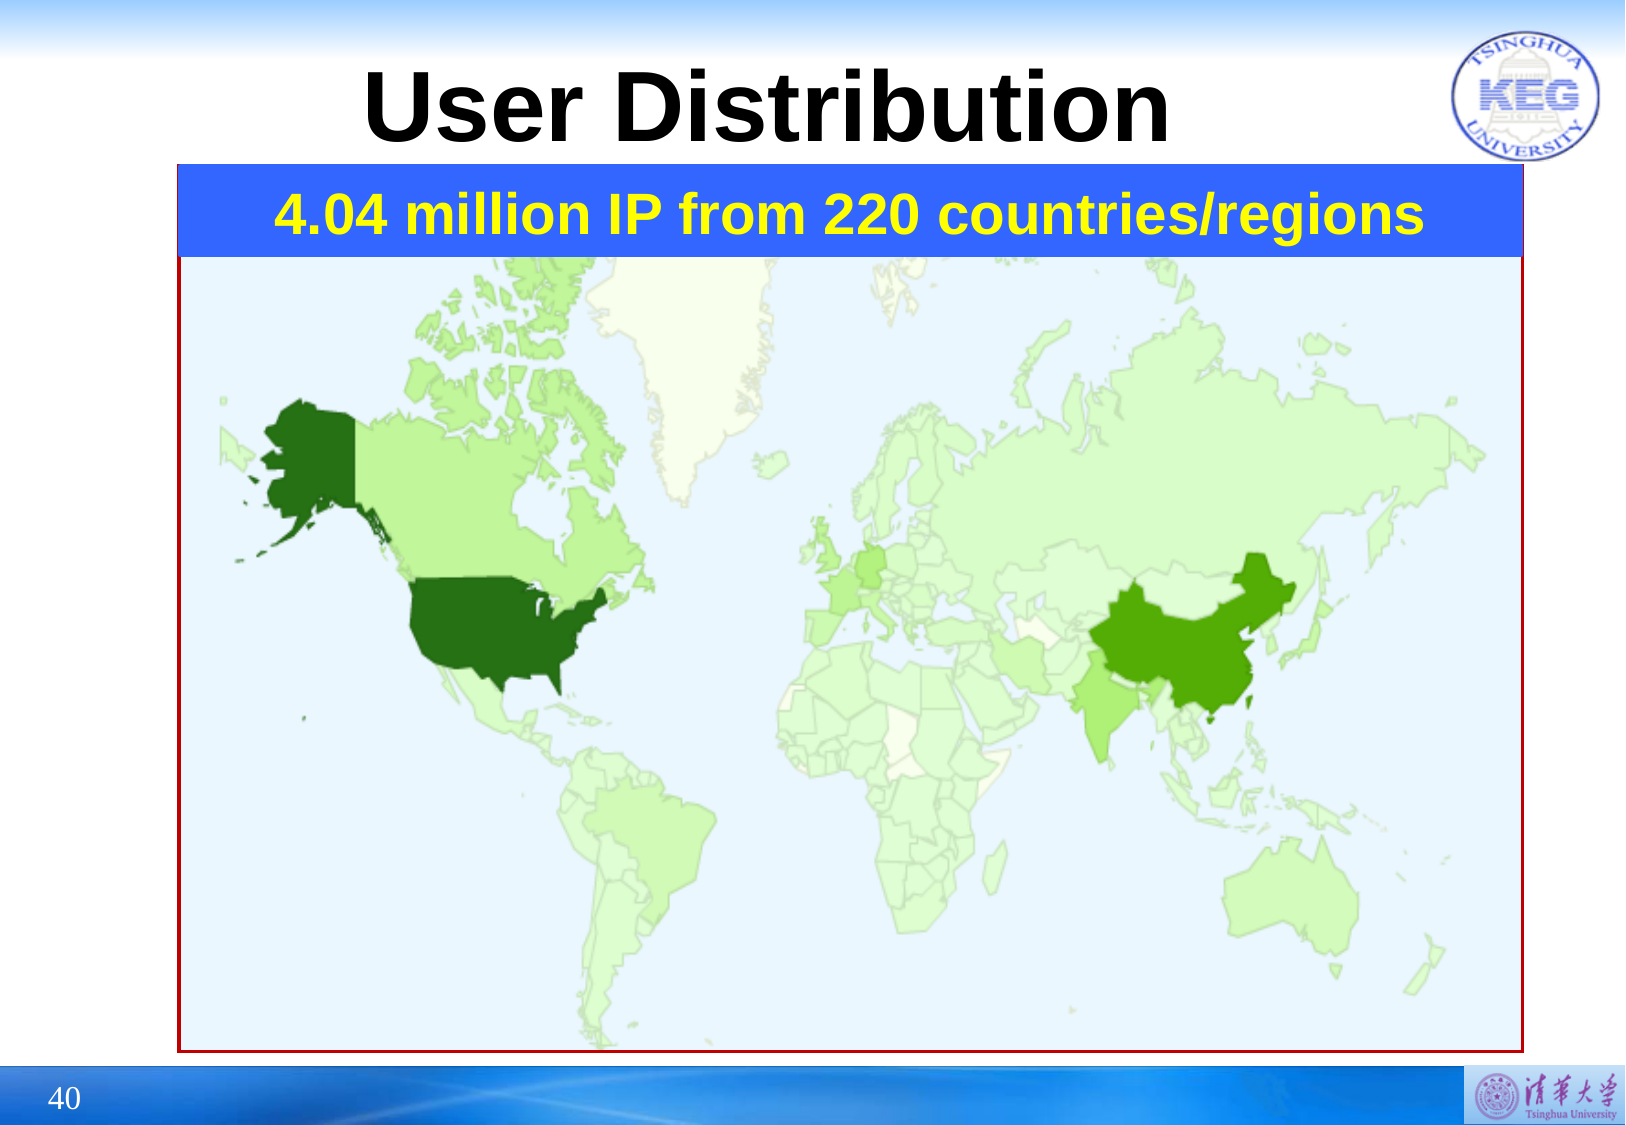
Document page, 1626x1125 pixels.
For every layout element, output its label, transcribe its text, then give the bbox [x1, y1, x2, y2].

picture [0, 1065, 1626, 1125]
picture [180, 166, 1522, 1051]
text_box User Distribution [0, 31, 1536, 173]
picture [1450, 30, 1604, 163]
